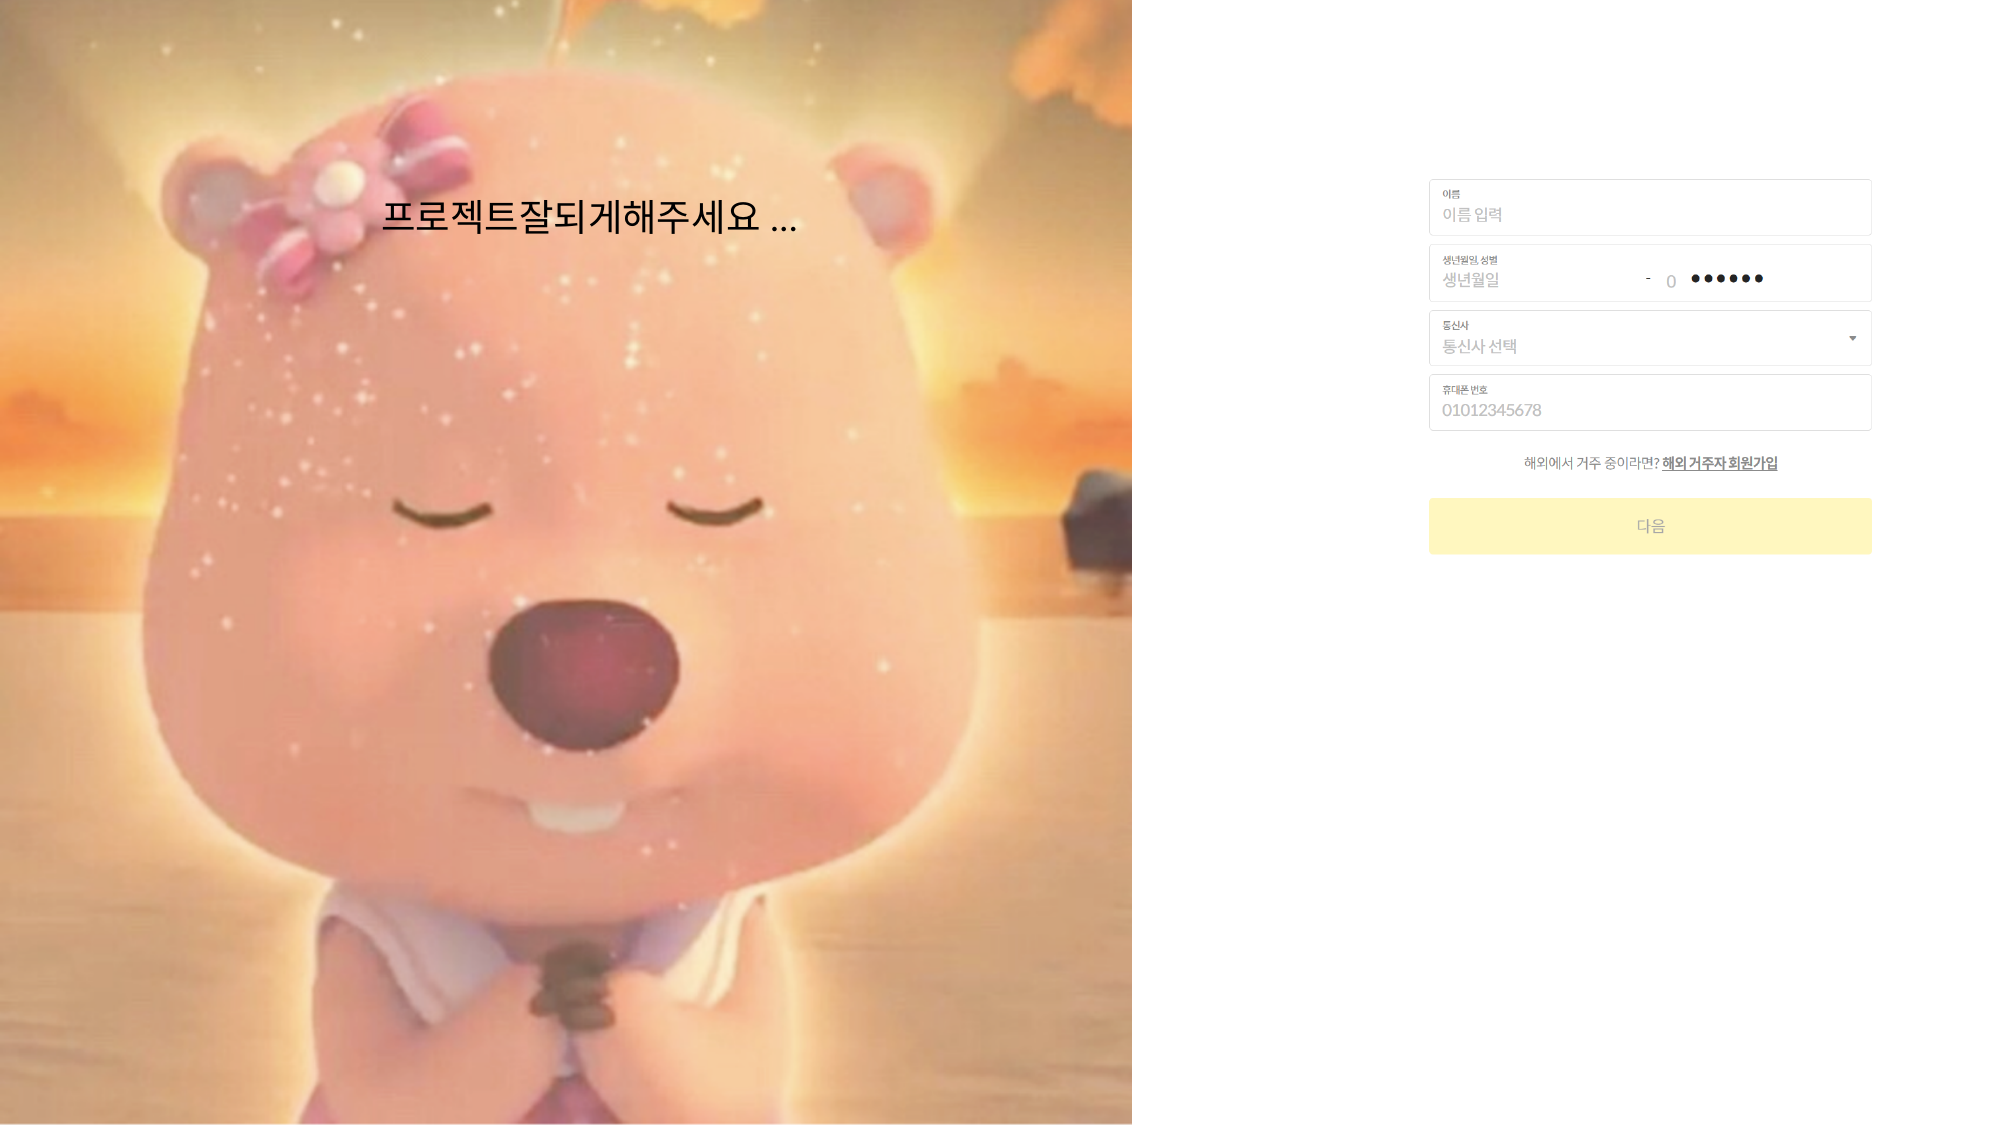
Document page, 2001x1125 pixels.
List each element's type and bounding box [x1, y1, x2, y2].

picture [1406, 166, 1899, 581]
picture [0, 0, 1133, 1125]
